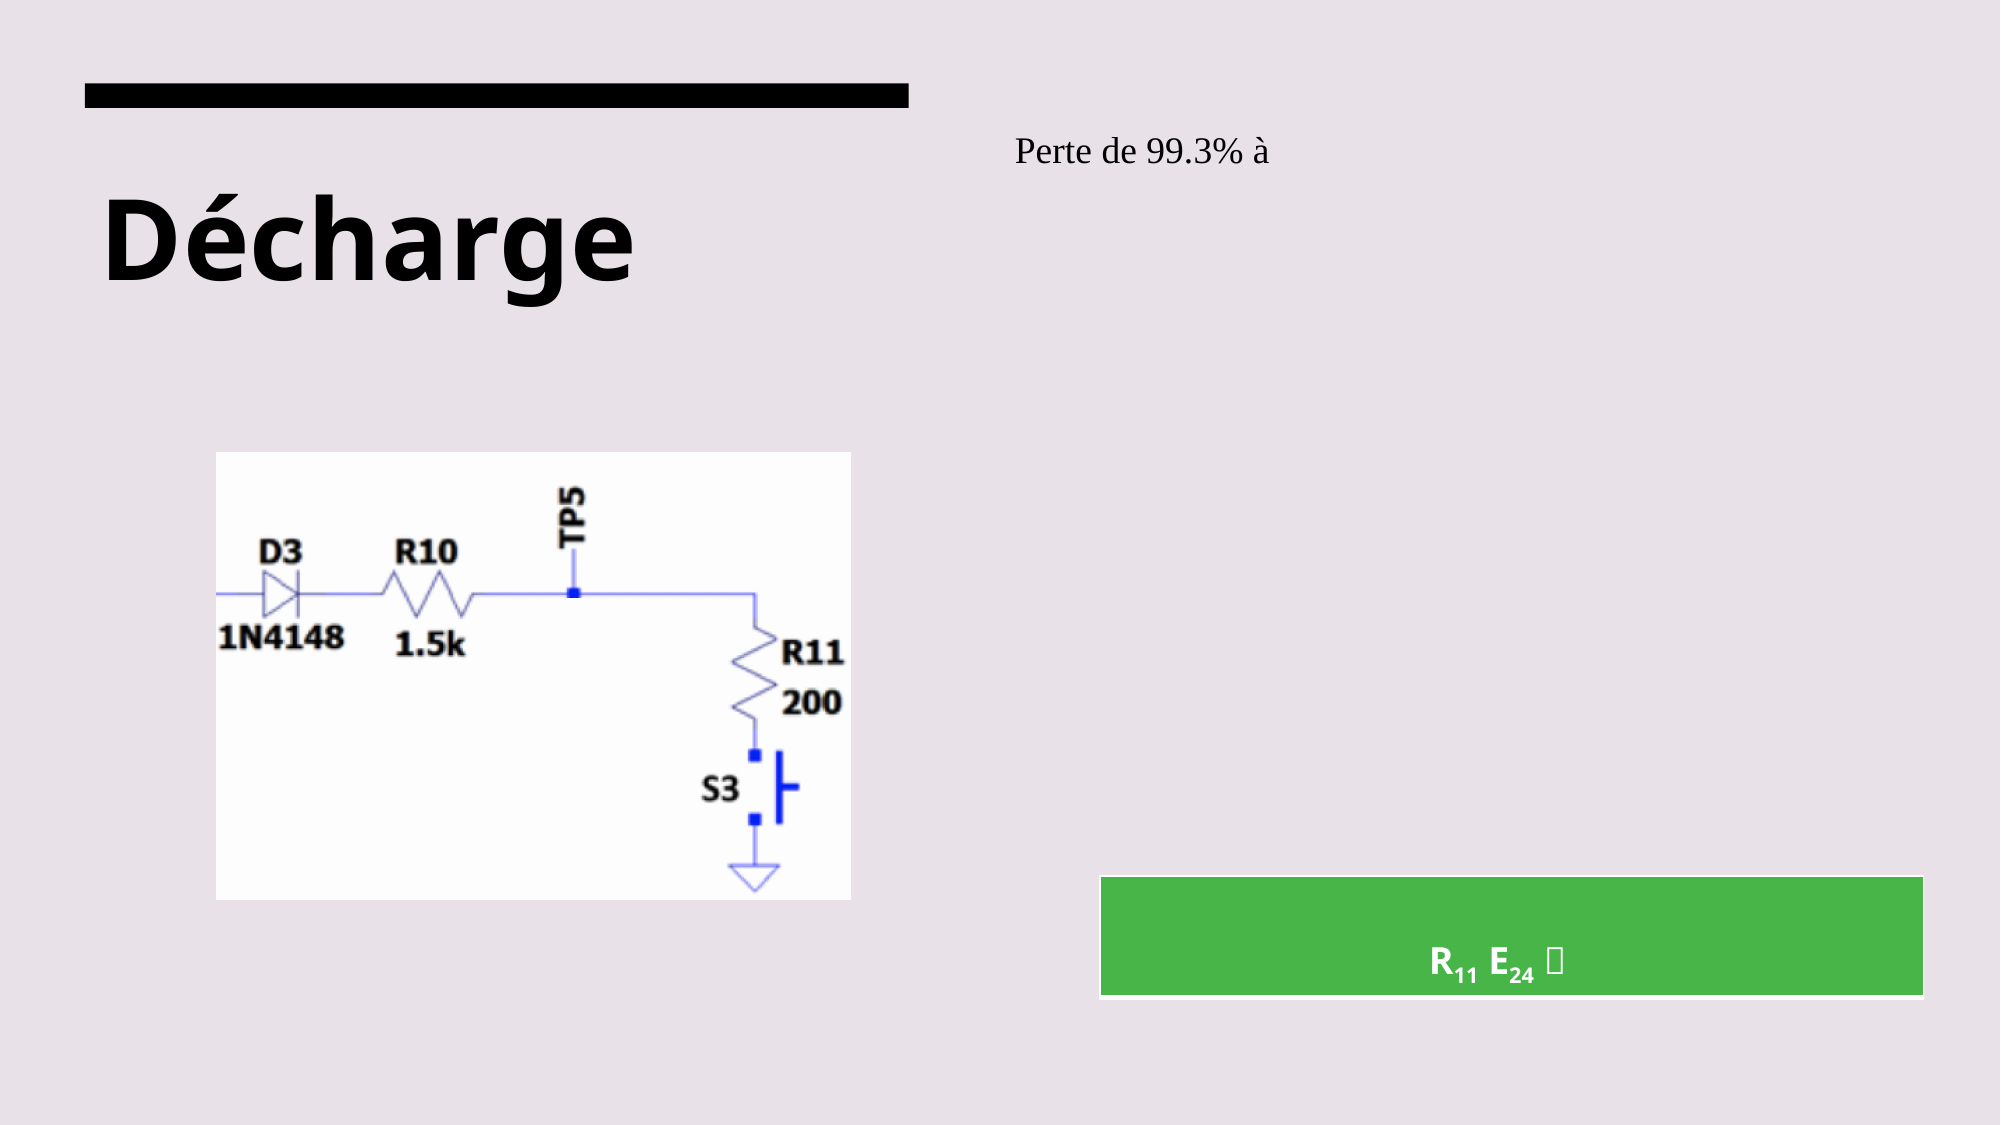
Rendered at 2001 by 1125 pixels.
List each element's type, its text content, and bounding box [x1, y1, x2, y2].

title Décharge [84, 160, 909, 960]
picture [216, 452, 851, 900]
